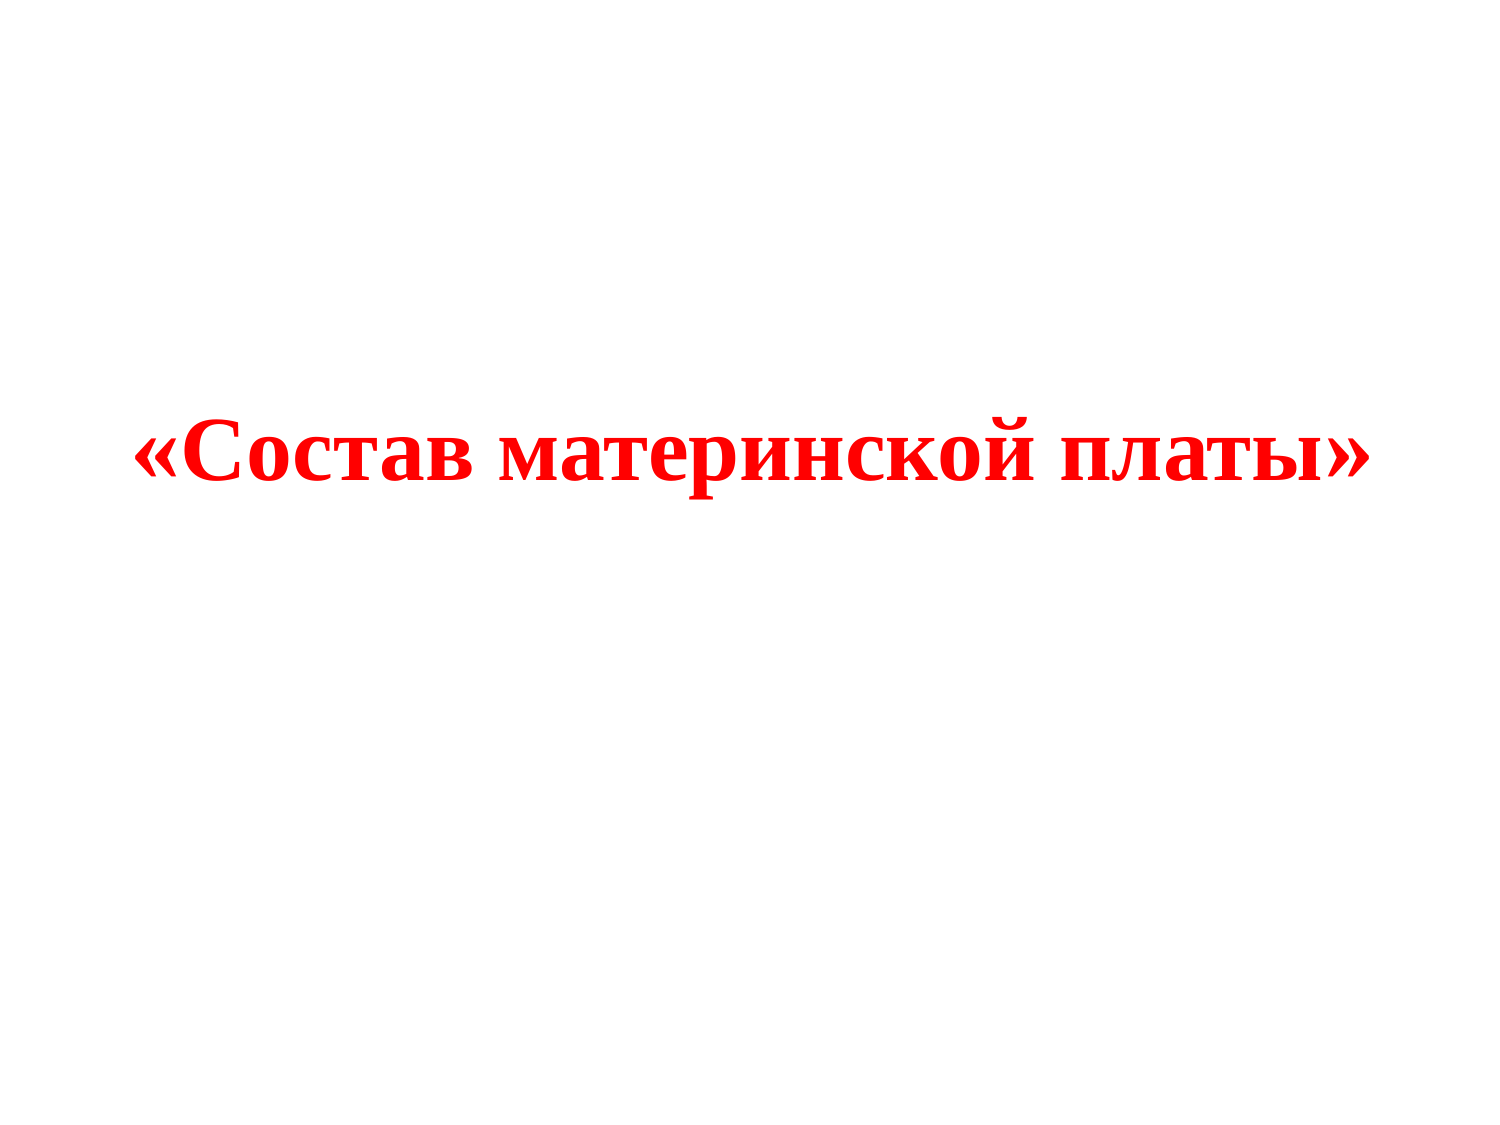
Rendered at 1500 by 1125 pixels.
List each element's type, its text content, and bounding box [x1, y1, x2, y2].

text_box «Состав материнской платы» [115, 373, 1390, 509]
